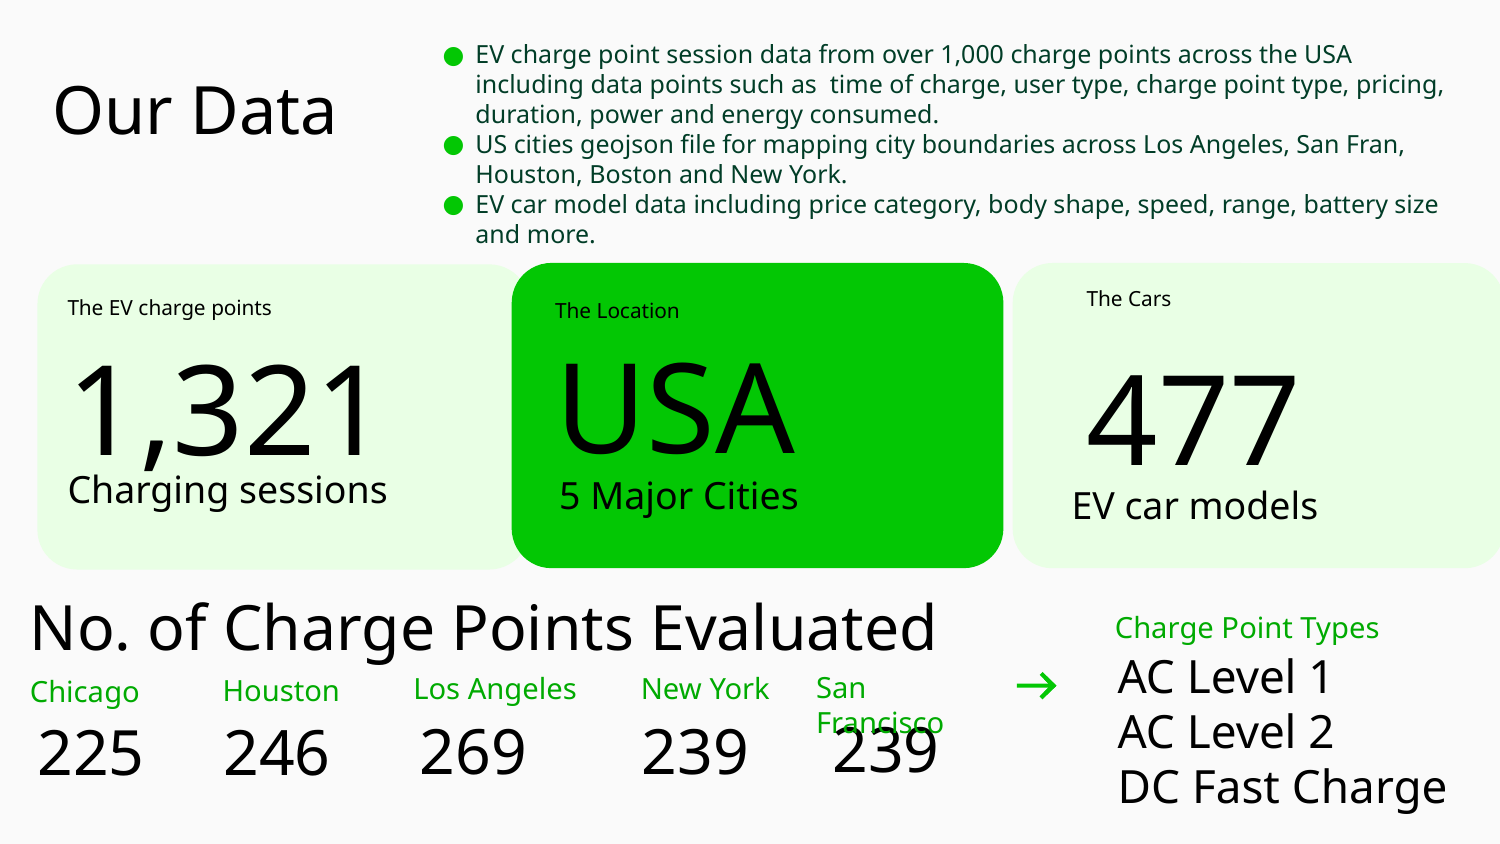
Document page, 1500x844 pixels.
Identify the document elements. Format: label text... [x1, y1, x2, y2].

text_box [534, 262, 981, 267]
subtitle Chicago [29, 673, 177, 702]
list EV charge point session data from over 1,000 charge points across the USA including data points such as time of charge, user type, charge point type, pricing, duration, power and energy consumed. US cities geojson file for mapping city boundaries across Los Angeles, San Fran, Houston, Boston and New York. EV car model data including price category, body shape, speed, range, battery size and more. [442, 38, 1478, 208]
subtitle The EV charge points [37, 264, 503, 323]
subtitle 477 [1056, 335, 1448, 472]
subtitle Charging sessions [37, 466, 398, 535]
title Our Data [37, 75, 442, 186]
subtitle 225 [37, 713, 184, 782]
subtitle 1,321 [37, 326, 530, 463]
subtitle Los Angeles [413, 670, 592, 699]
subtitle New York [640, 670, 777, 699]
subtitle EV car models [1041, 481, 1463, 550]
subtitle Charge Point Types [1114, 608, 1403, 637]
subtitle 239 [832, 709, 970, 779]
subtitle The Cars [1056, 255, 1500, 314]
subtitle 246 [223, 713, 359, 782]
text_box [37, 463, 521, 570]
subtitle 269 [419, 711, 558, 781]
text_box [37, 266, 520, 326]
subtitle USA [525, 335, 991, 472]
subtitle San Francisco [816, 669, 1002, 698]
subtitle AC Level 1 AC Level 2 DC Fast Charge [1117, 648, 1478, 717]
text_box [511, 273, 1004, 569]
subtitle 5 Major Cities [529, 472, 854, 519]
subtitle No. of Charge Points Evaluated [29, 587, 1066, 656]
subtitle Houston [222, 672, 360, 700]
subtitle The Location [525, 267, 991, 326]
text_box [1012, 262, 1500, 569]
subtitle 239 [641, 711, 780, 781]
